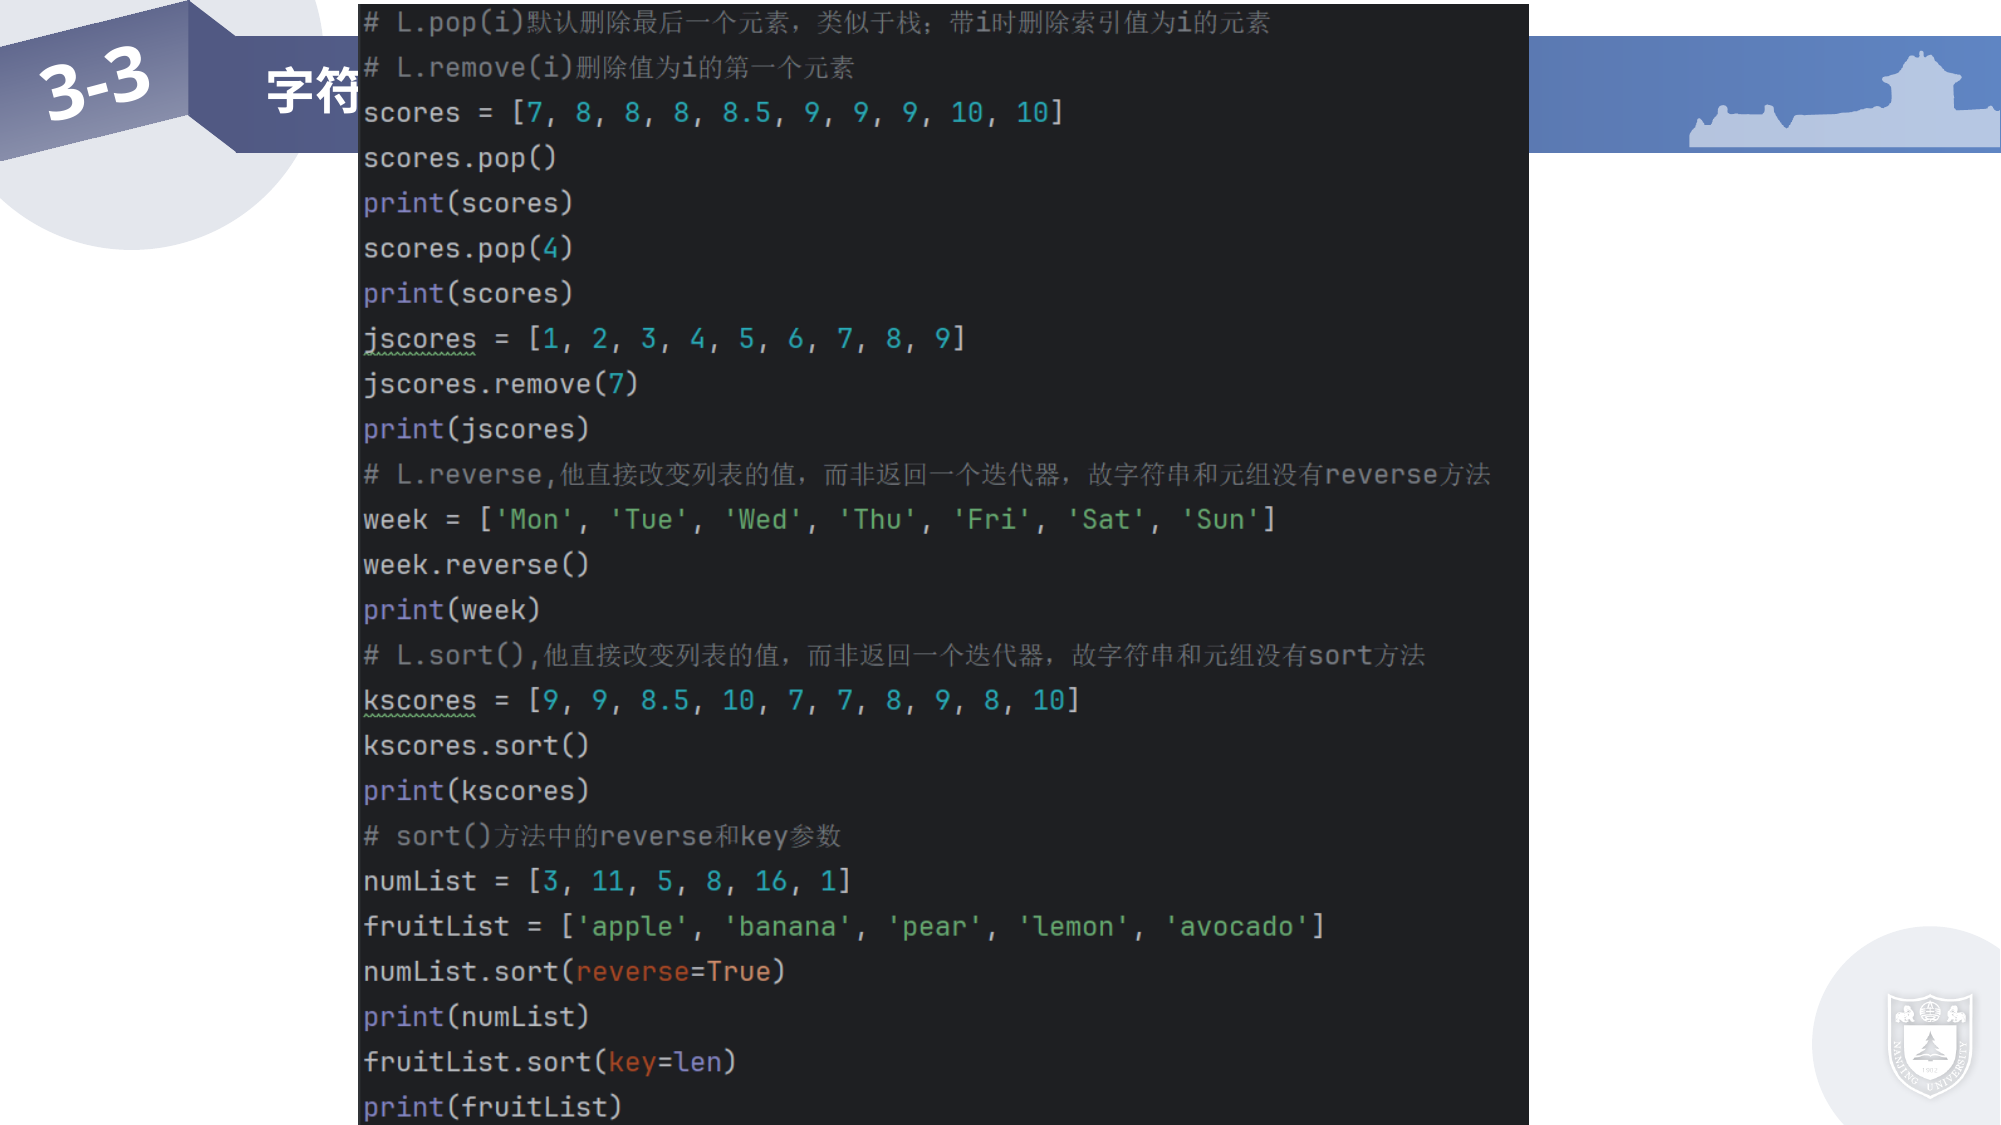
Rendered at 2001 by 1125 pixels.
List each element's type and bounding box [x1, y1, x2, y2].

text_box [0, 154, 300, 251]
picture [1671, 29, 2000, 164]
text_box [0, 0, 2000, 154]
text_box [1812, 926, 2000, 1125]
picture [358, 3, 1529, 1125]
